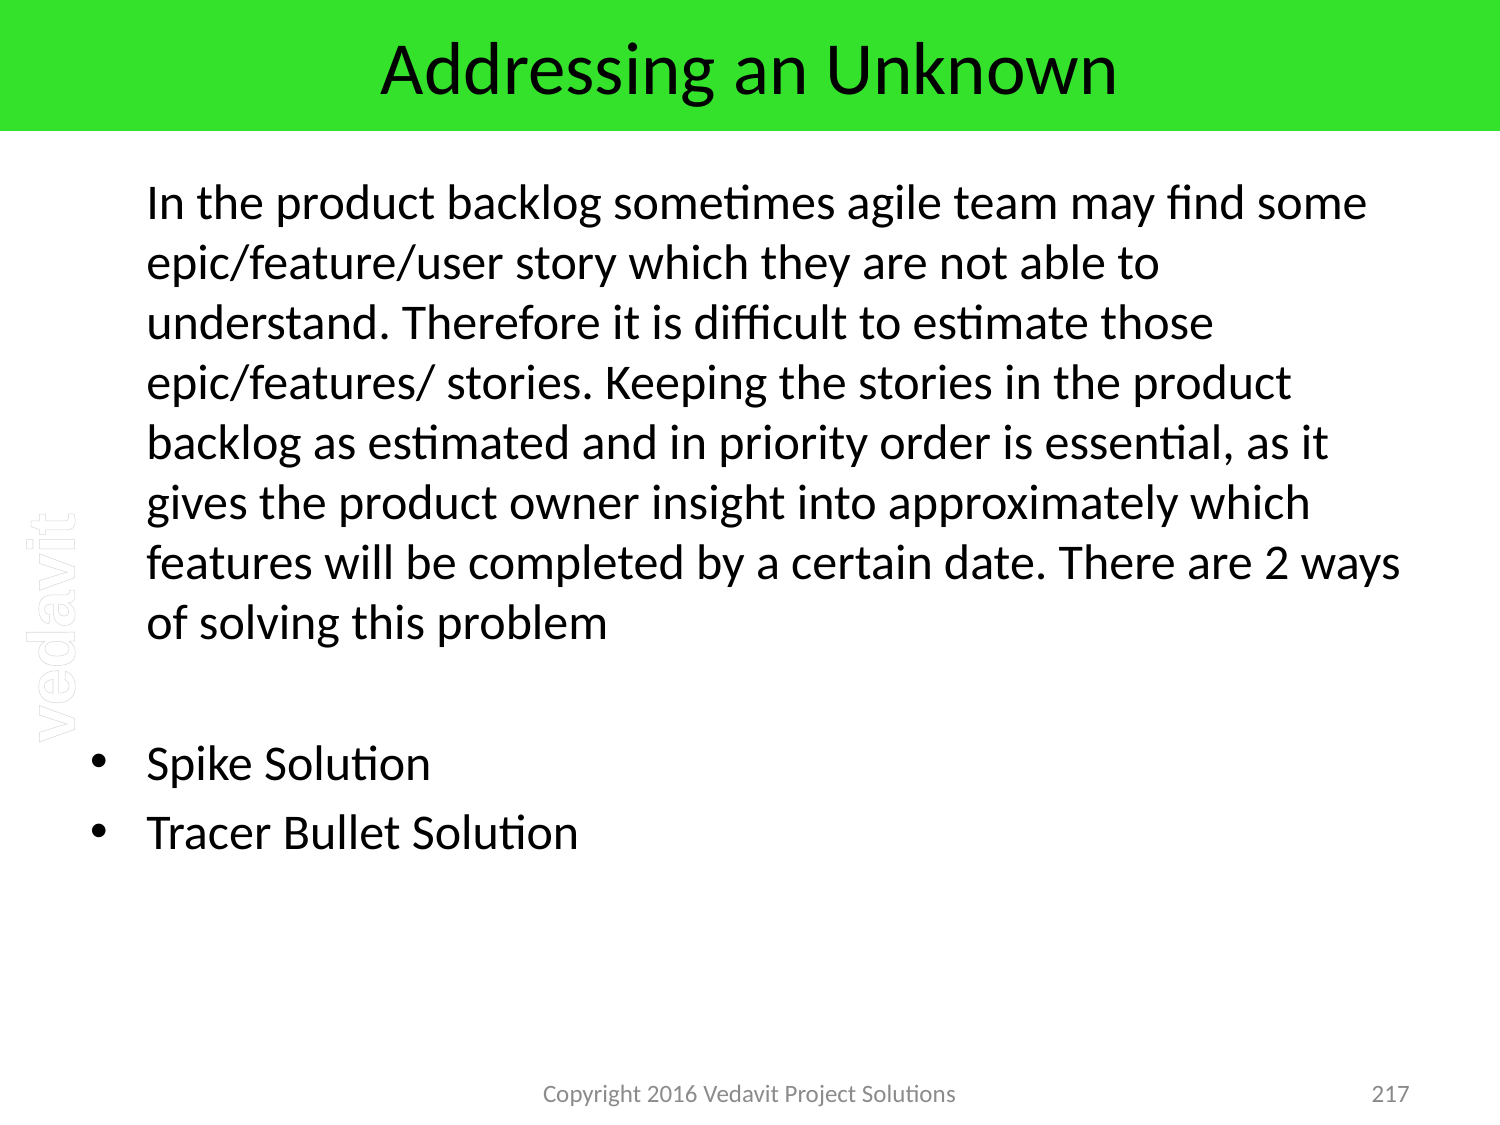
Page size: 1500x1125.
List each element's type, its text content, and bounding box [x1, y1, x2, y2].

footer Copyright 2016 Vedavit Project Solutions [512, 1062, 988, 1123]
slide_number 217 [1074, 1062, 1425, 1123]
list In the product backlog sometimes agile team may find some epic/feature/user story which they are not able to understand. Therefore it is difficult to estimate those epic/features/ stories. Keeping the stories in the product backlog as estimated and in priority order is essential, as it gives the product owner insight into approximately which features will be completed by a certain date. There are 2 ways of solving this problem Spike Solution Tracer Bullet Solution [75, 162, 1425, 1000]
title Addressing an Unknown [0, 0, 1500, 131]
